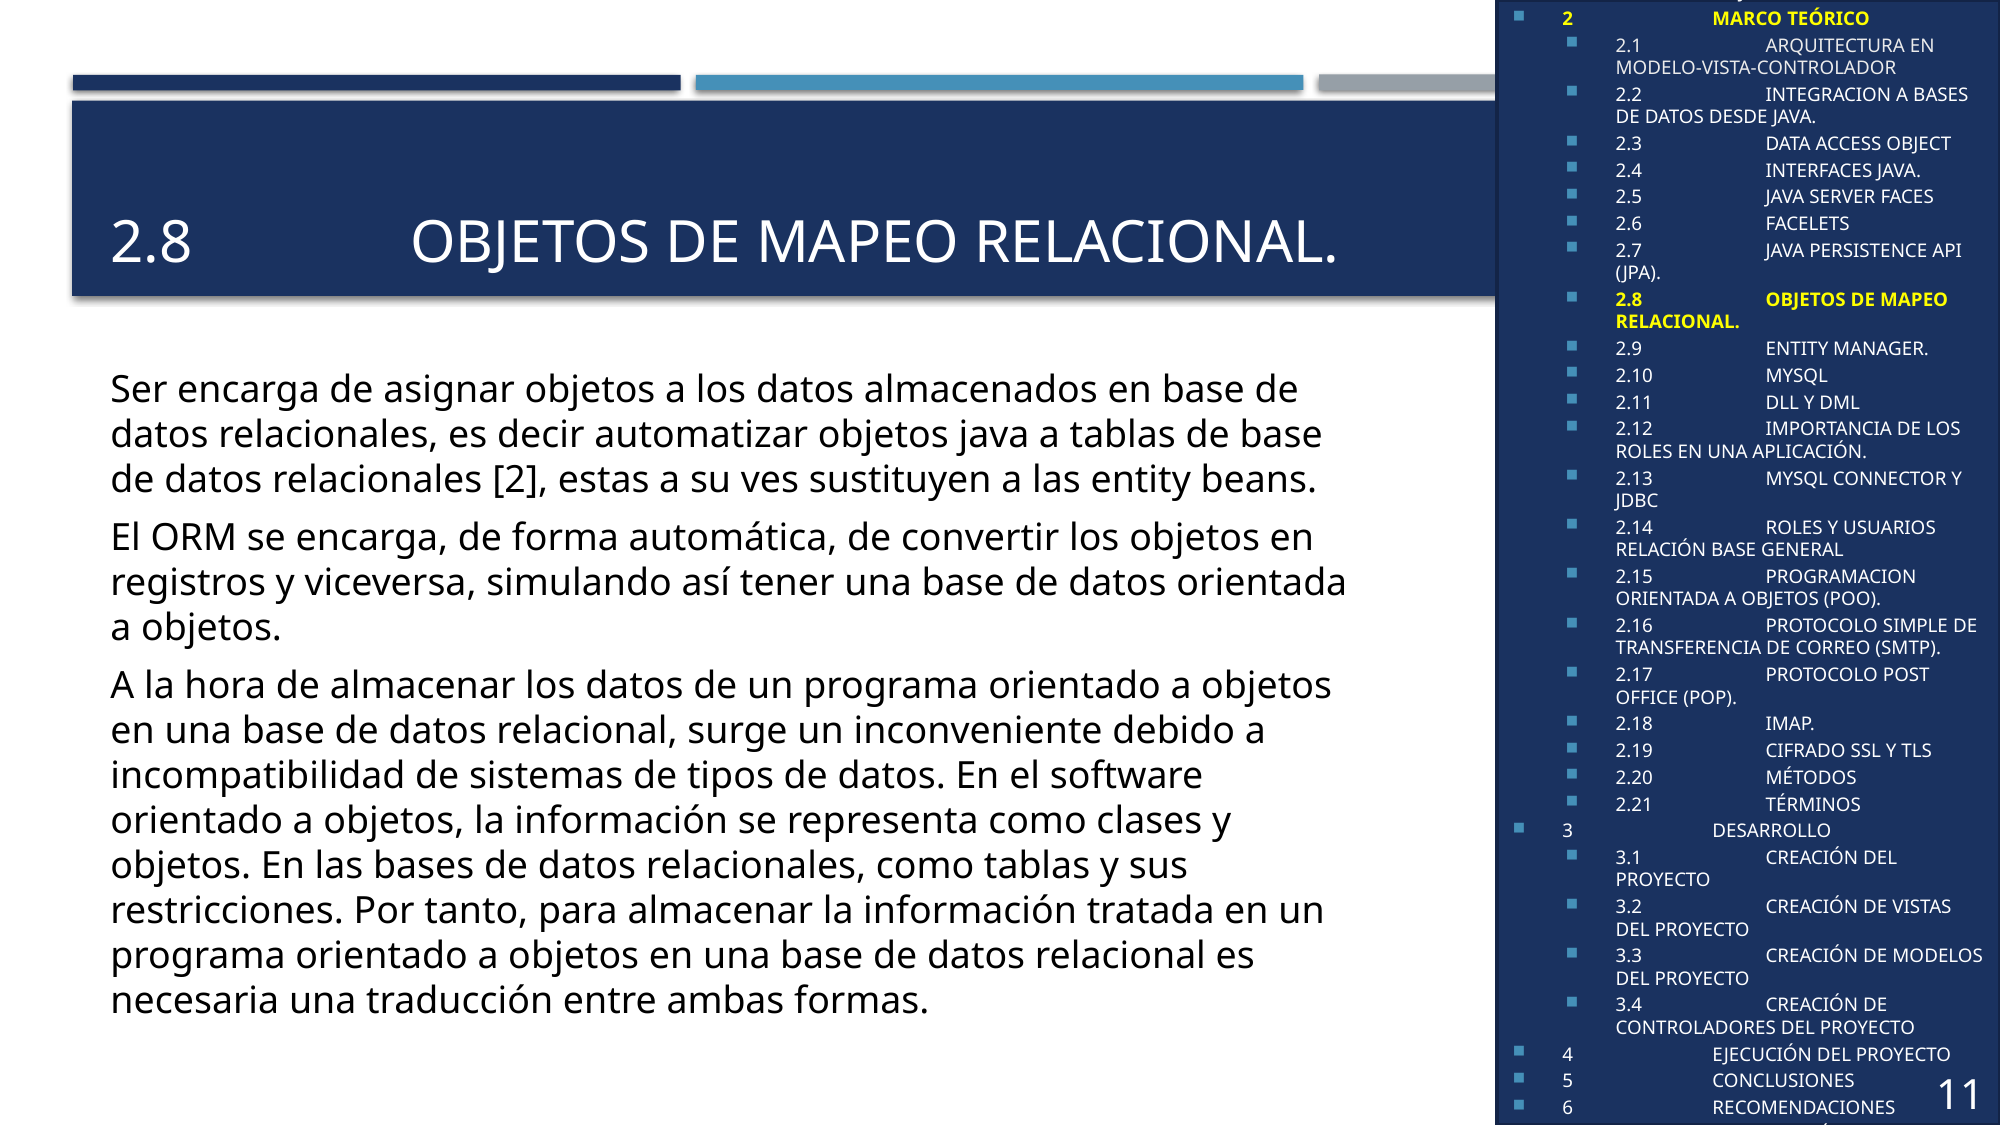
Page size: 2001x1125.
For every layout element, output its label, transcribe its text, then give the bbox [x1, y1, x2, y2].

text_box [1496, 0, 2000, 1125]
title 2.8 OBJETOS DE MAPEO RELACIONAL. [95, 115, 1490, 282]
list Ser encarga de asignar objetos a los datos almacenados en base de datos relacionales, es decir automatizar objetos java a tablas de base de datos relacionales [2], estas a su ves sustituyen a las entity beans. El ORM se encarga, de forma automática, de convertir los objetos en registros y viceversa, simulando así tener una base de datos orientada a objetos. A la hora de almacenar los datos de un programa orientado a objetos en una base de datos relacional, surge un inconveniente debido a incompatibilidad de sistemas de tipos de datos. En el software orientado a objetos, la información se representa como clases y objetos. En las bases de datos relacionales, como tablas y sus restricciones. Por tanto, para almacenar la información tratada en un programa orientado a objetos en una base de datos relacional es necesaria una traducción entre ambas formas. [95, 357, 1380, 1043]
